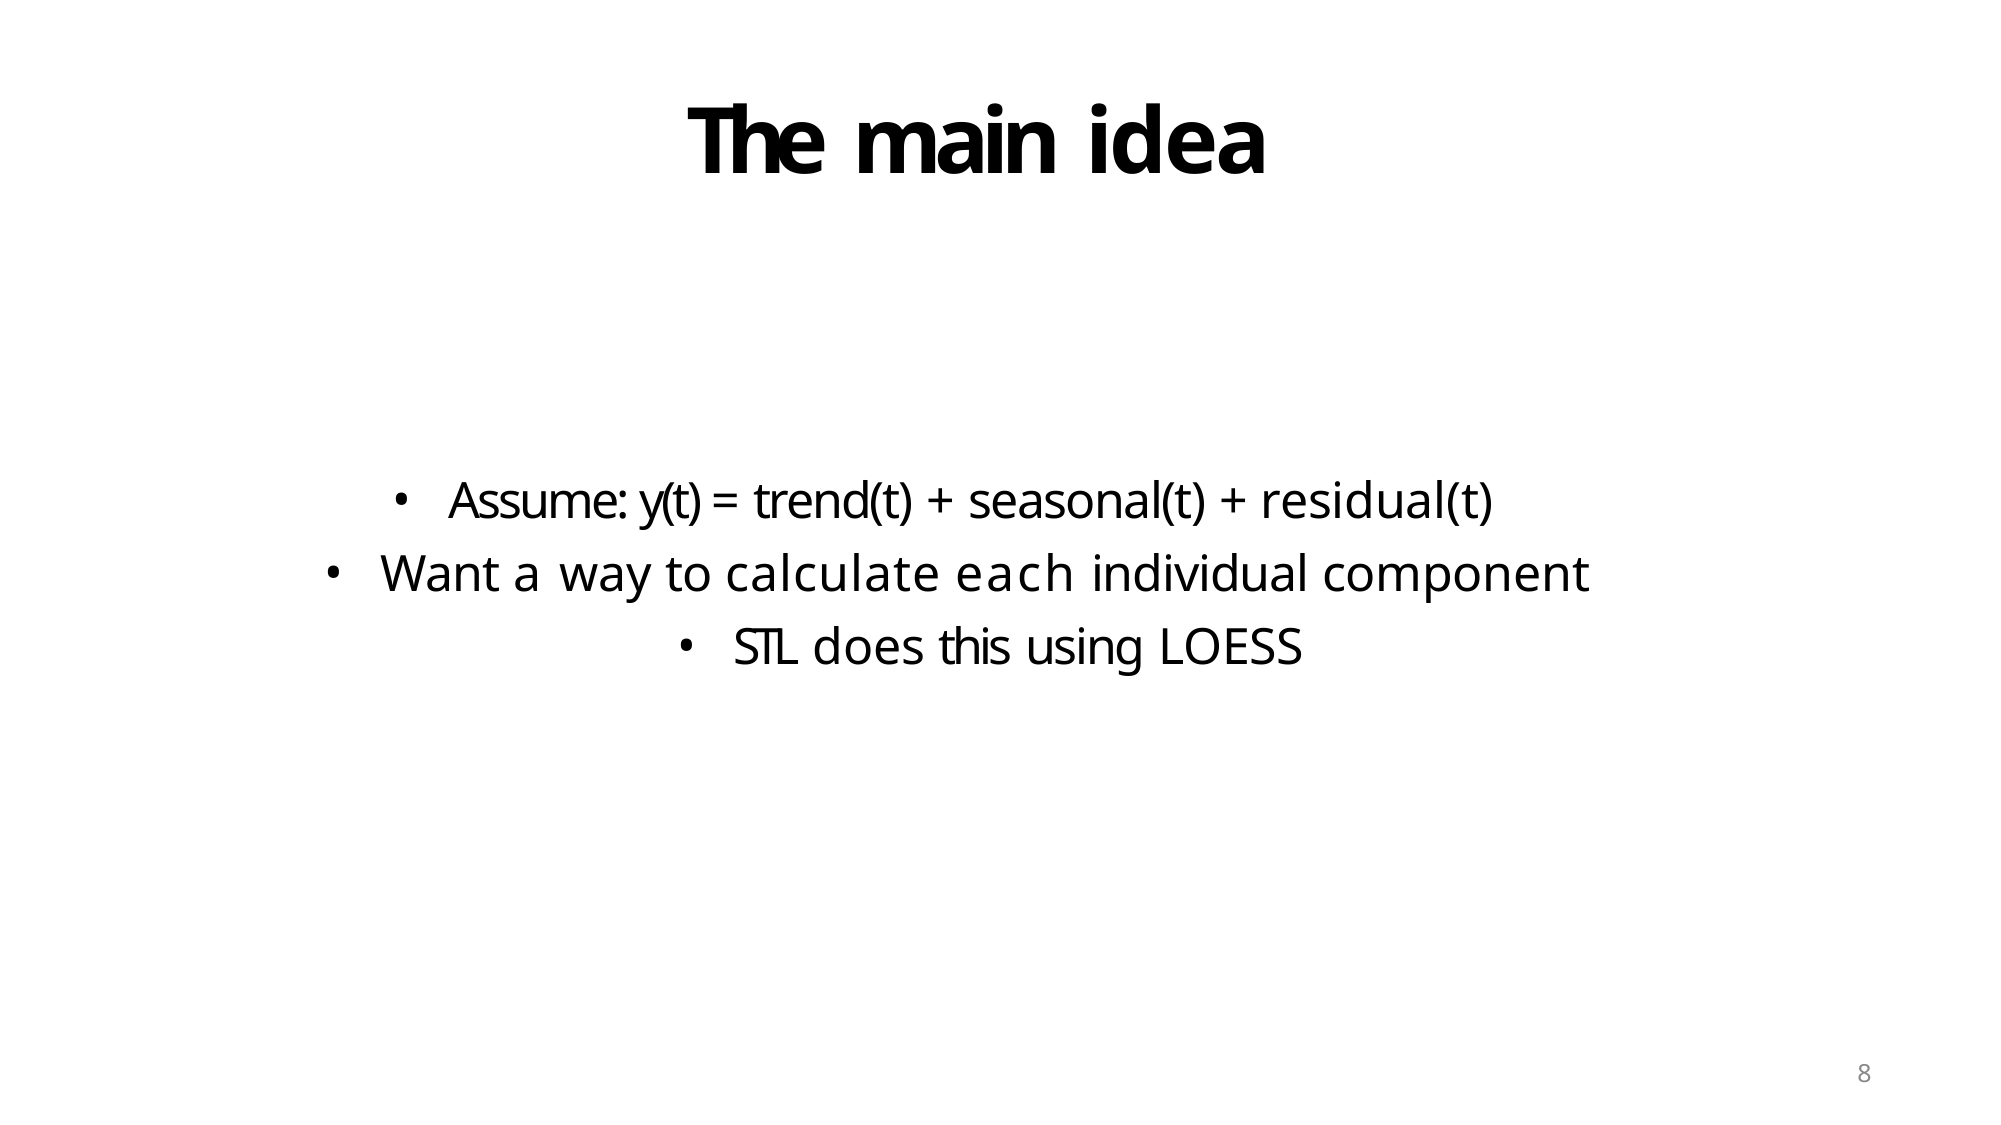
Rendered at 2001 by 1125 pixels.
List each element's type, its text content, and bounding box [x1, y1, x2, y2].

title The main idea [683, 79, 1317, 270]
slide_number 8 [1850, 1055, 1894, 1125]
text_box Assume: y(t) = trend(t) + seasonal(t) + residual(t) Want a way to calculate each individual component STL does this using LOESS [322, 453, 1678, 675]
